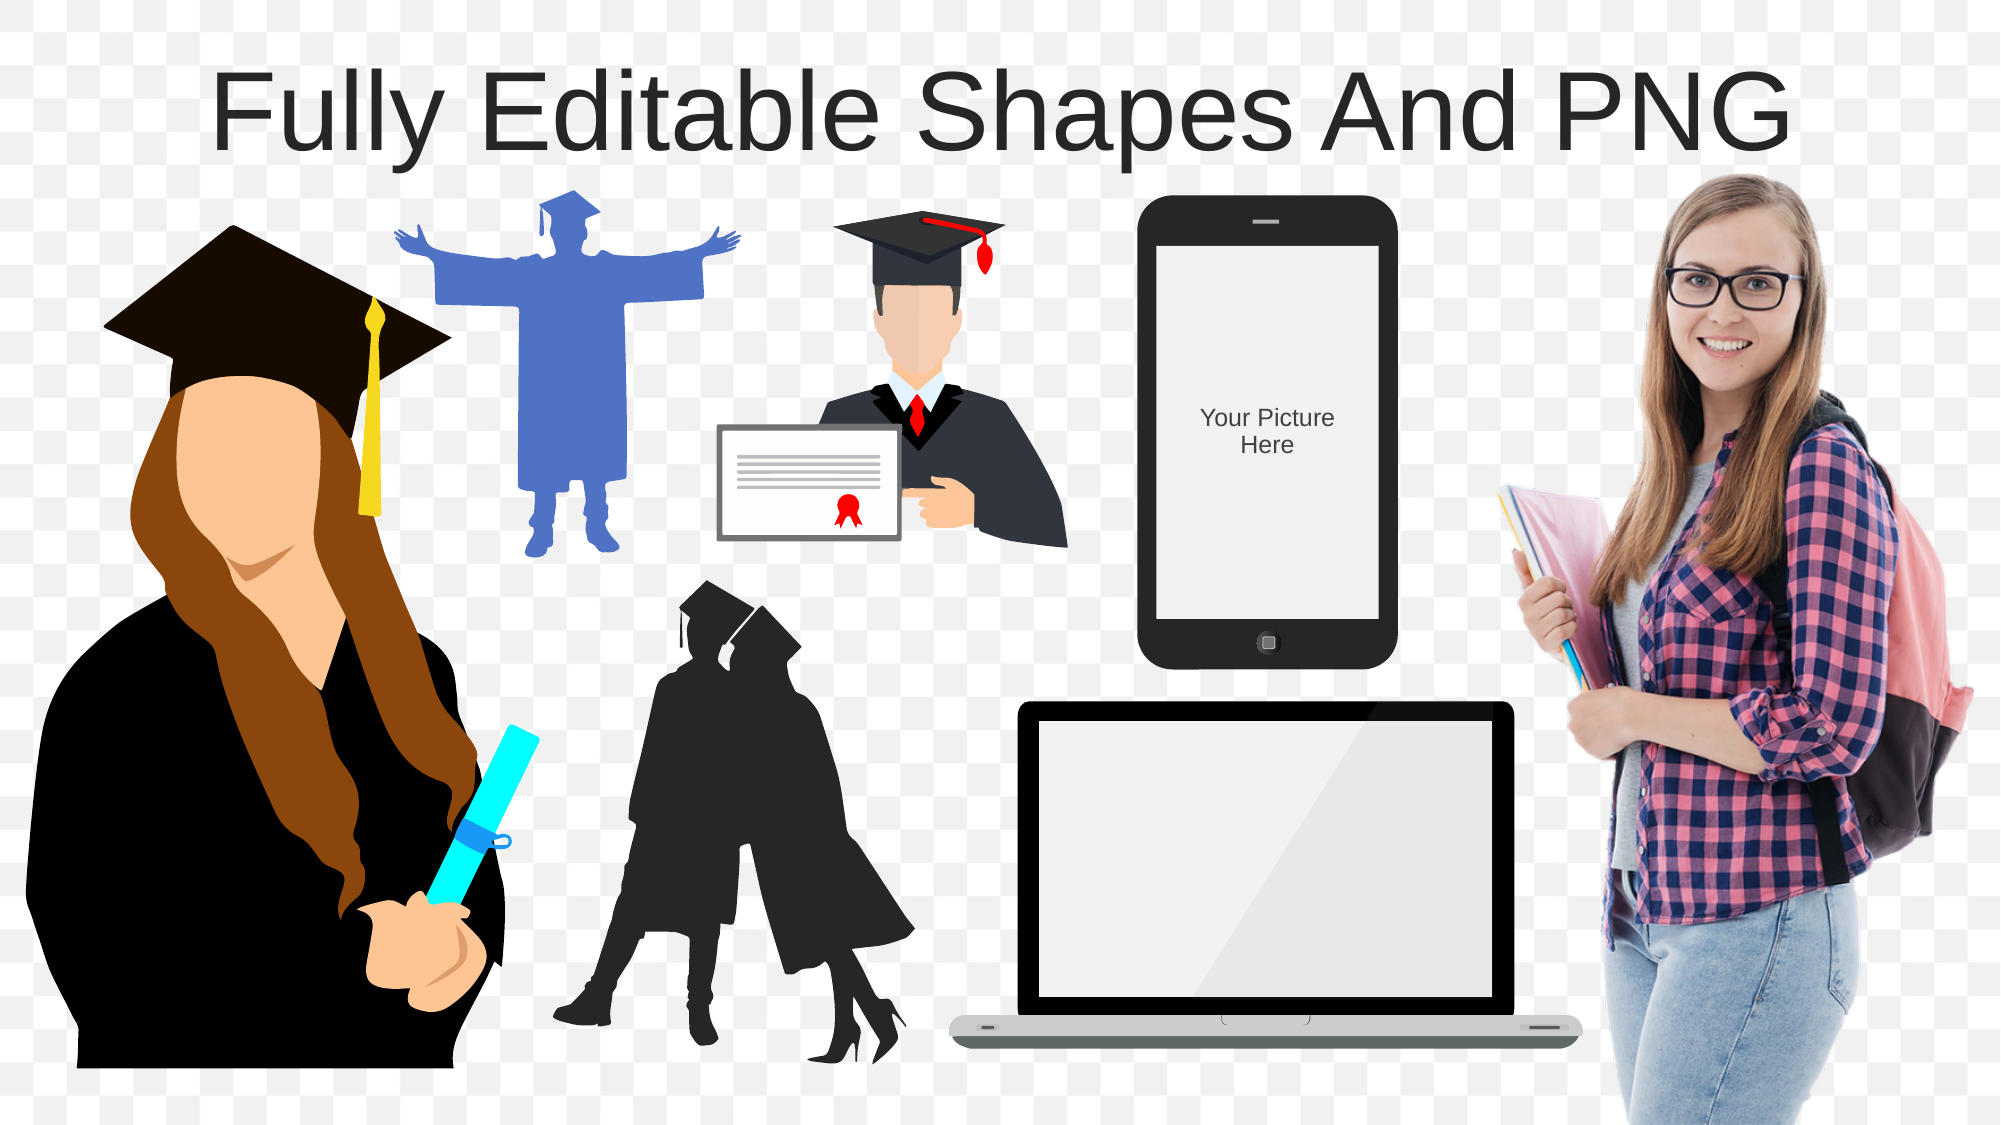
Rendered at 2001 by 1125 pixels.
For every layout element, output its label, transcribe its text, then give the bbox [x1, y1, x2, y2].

list Fully Editable Shapes And PNG [53, 54, 1952, 174]
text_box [946, 698, 1496, 1050]
text_box [538, 190, 716, 557]
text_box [1137, 195, 1398, 670]
picture [0, 0, 2001, 1125]
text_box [25, 225, 540, 1069]
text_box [716, 211, 1068, 548]
text_box [552, 580, 915, 1065]
